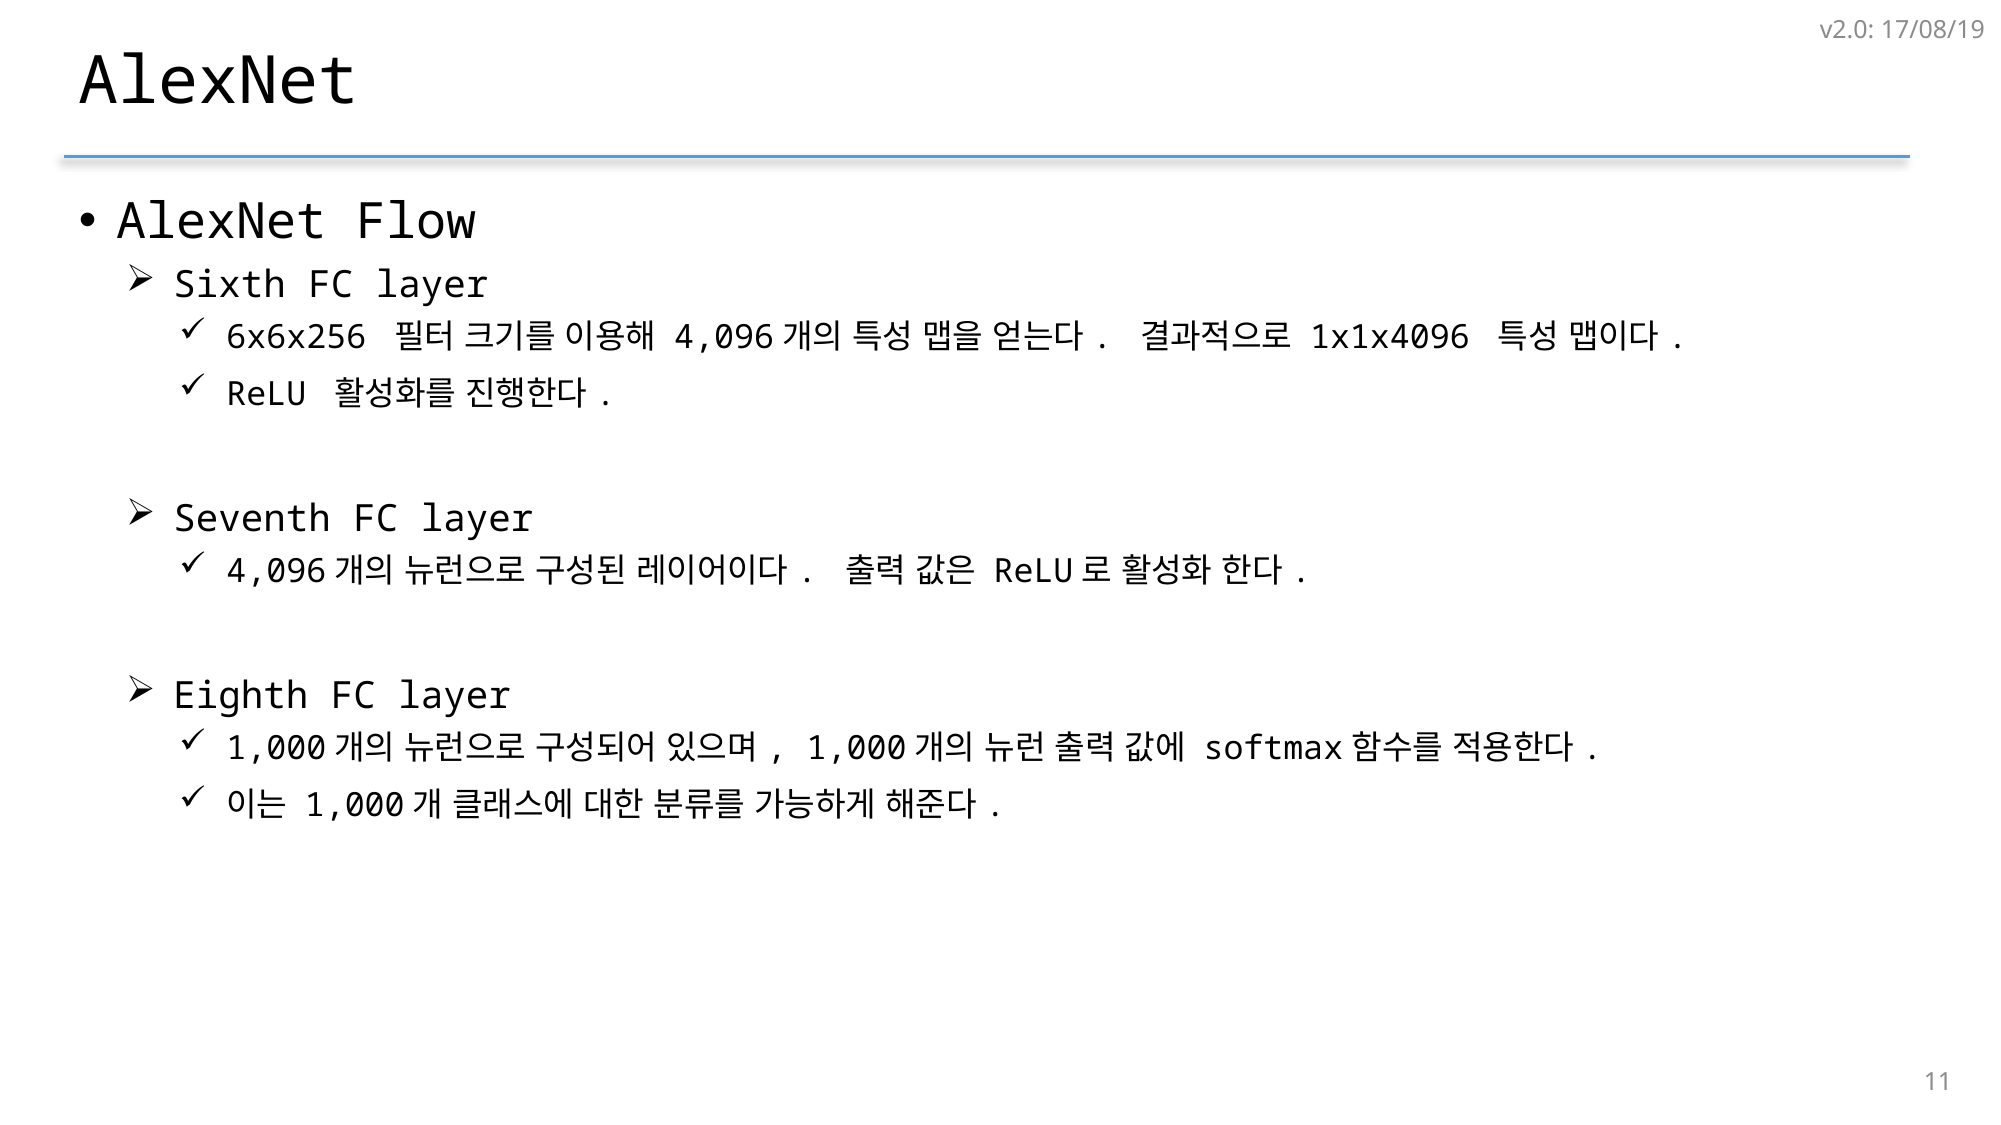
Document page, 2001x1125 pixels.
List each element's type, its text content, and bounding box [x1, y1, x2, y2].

list AlexNet Flow Sixth FC layer 6x6x256 필터 크기를 이용해 4,096개의 특성 맵을 얻는다. 결과적으로 1x1x4096 특성 맵이다. ReLU 활성화를 진행한다. Seventh FC layer 4,096개의 뉴런으로 구성된 레이어이다. 출력 값은 ReLU로 활성화 한다. Eighth FC layer 1,000개의 뉴런으로 구성되어 있으며, 1,000개의 뉴런 출력 값에 softmax함수를 적용한다. 이는 1,000개 클래스에 대한 분류를 가능하게 해준다. [63, 188, 1911, 1083]
title AlexNet [63, 26, 1911, 138]
slide_number 10 [1517, 1052, 1968, 1113]
footer v2.0: 17/08/19 [1325, 0, 2000, 61]
